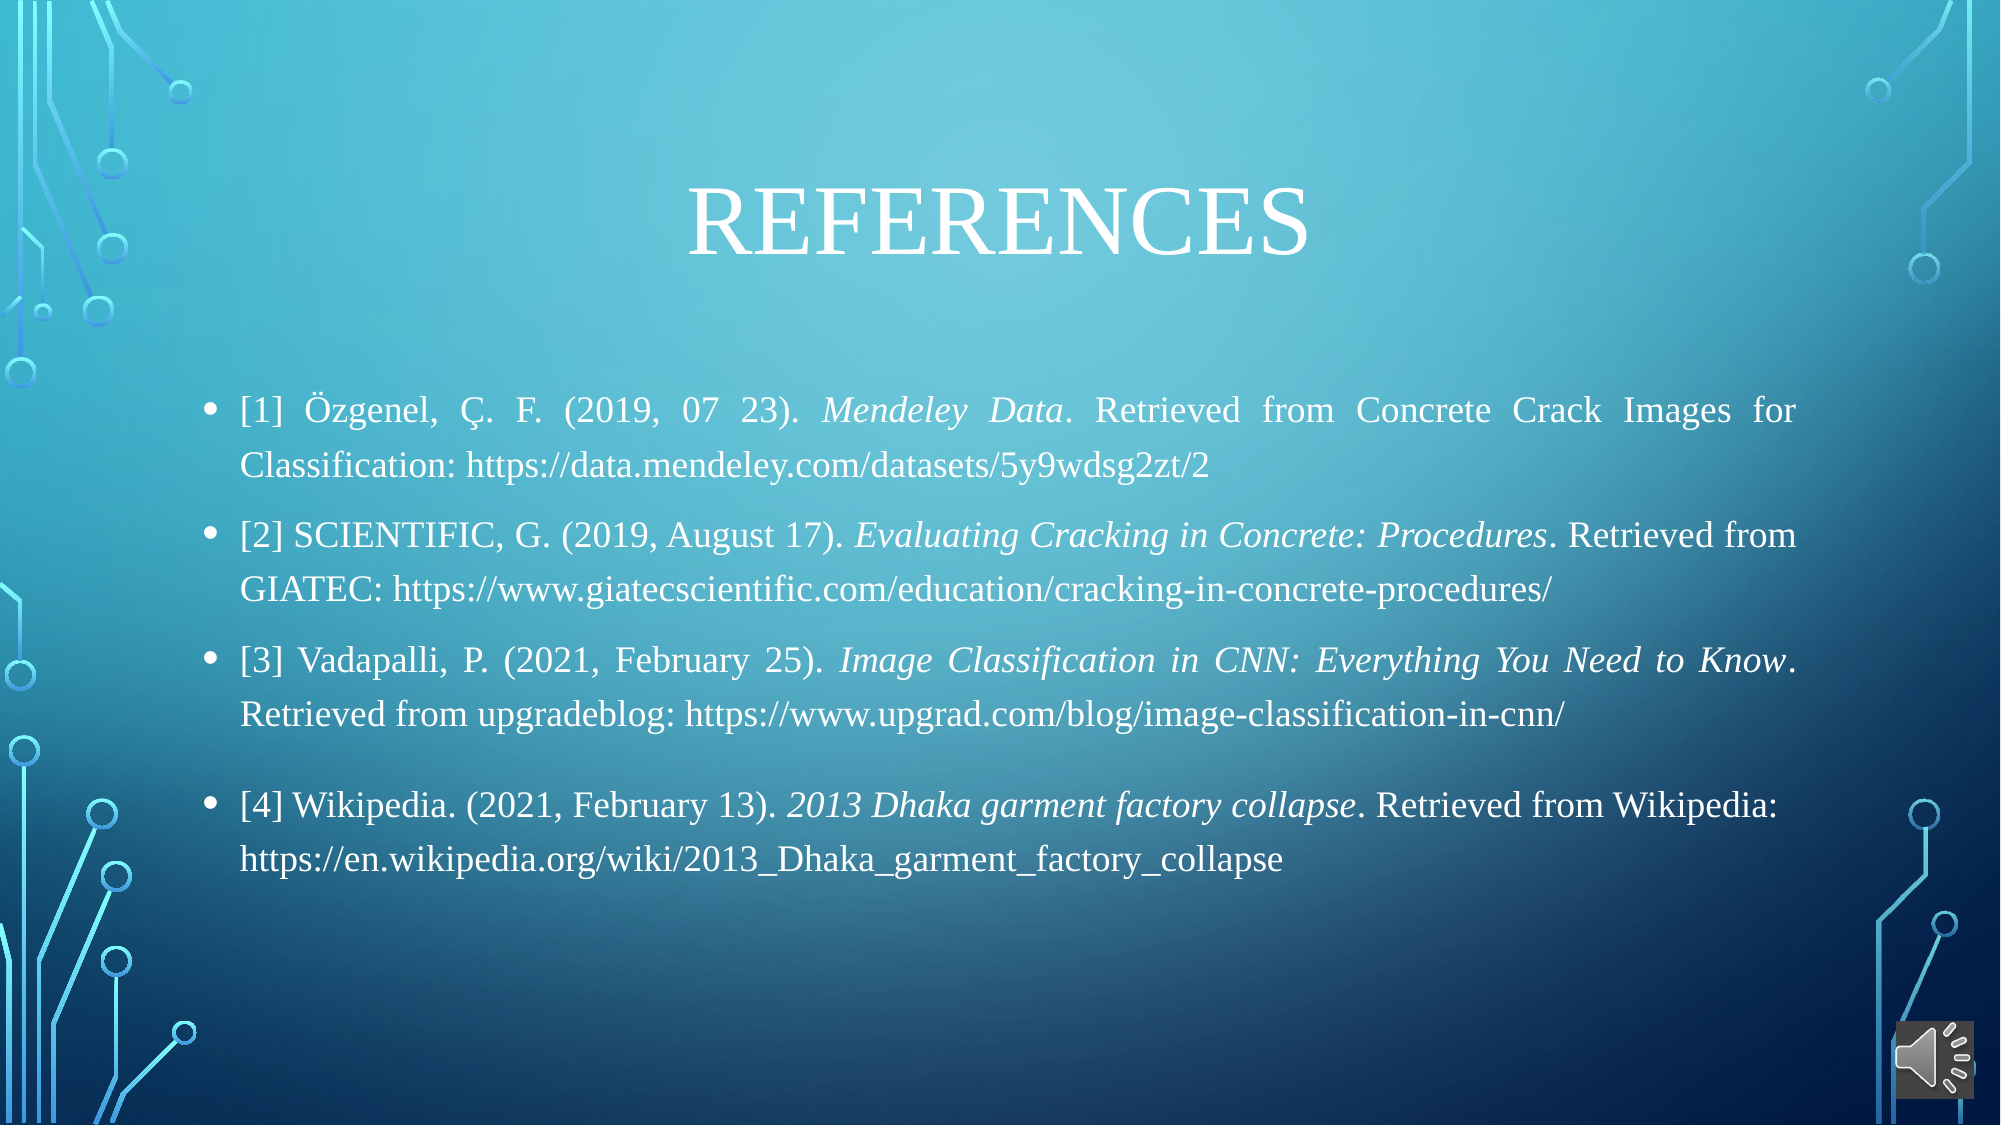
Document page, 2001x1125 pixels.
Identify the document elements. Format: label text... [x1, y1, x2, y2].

list [1] Özgenel, Ç. F. (2019, 07 23). Mendeley Data. Retrieved from Concrete Crack Images for Classification: https://data.mendeley.com/datasets/5y9wdsg2zt/2 [2] SCIENTIFIC, G. (2019, August 17). Evaluating Cracking in Concrete: Procedures. Retrieved from GIATEC: https://www.giatecscientific.com/education/cracking-in-concrete-procedures/ [3] Vadapalli, P. (2021, February 25). Image Classification in CNN: Everything You Need to Know. Retrieved from upgradeblog: https://www.upgrad.com/blog/image-classification-in-cnn/ [4] Wikipedia. (2021, February 13). 2013 Dhaka garment factory collapse. Retrieved from Wikipedia: https://en.wikipedia.org/wiki/2013_Dhaka_garment_factory_collapse [187, 369, 1813, 950]
title References [187, 101, 1813, 344]
picture [1894, 1019, 1976, 1101]
